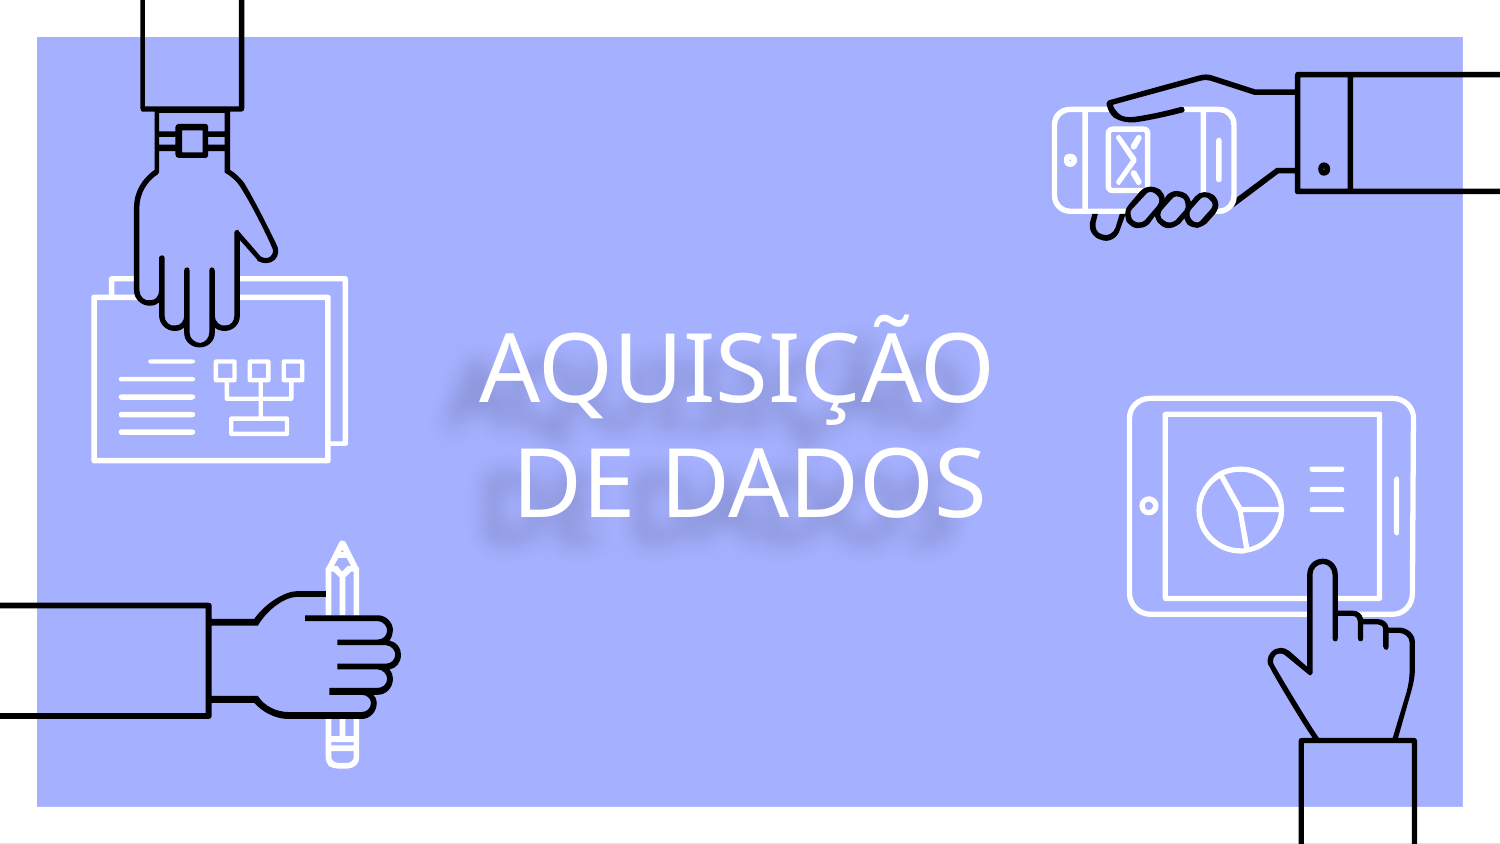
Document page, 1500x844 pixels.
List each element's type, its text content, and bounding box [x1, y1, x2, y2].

title AQUISIÇÃO DE DADOS [348, 326, 1152, 517]
